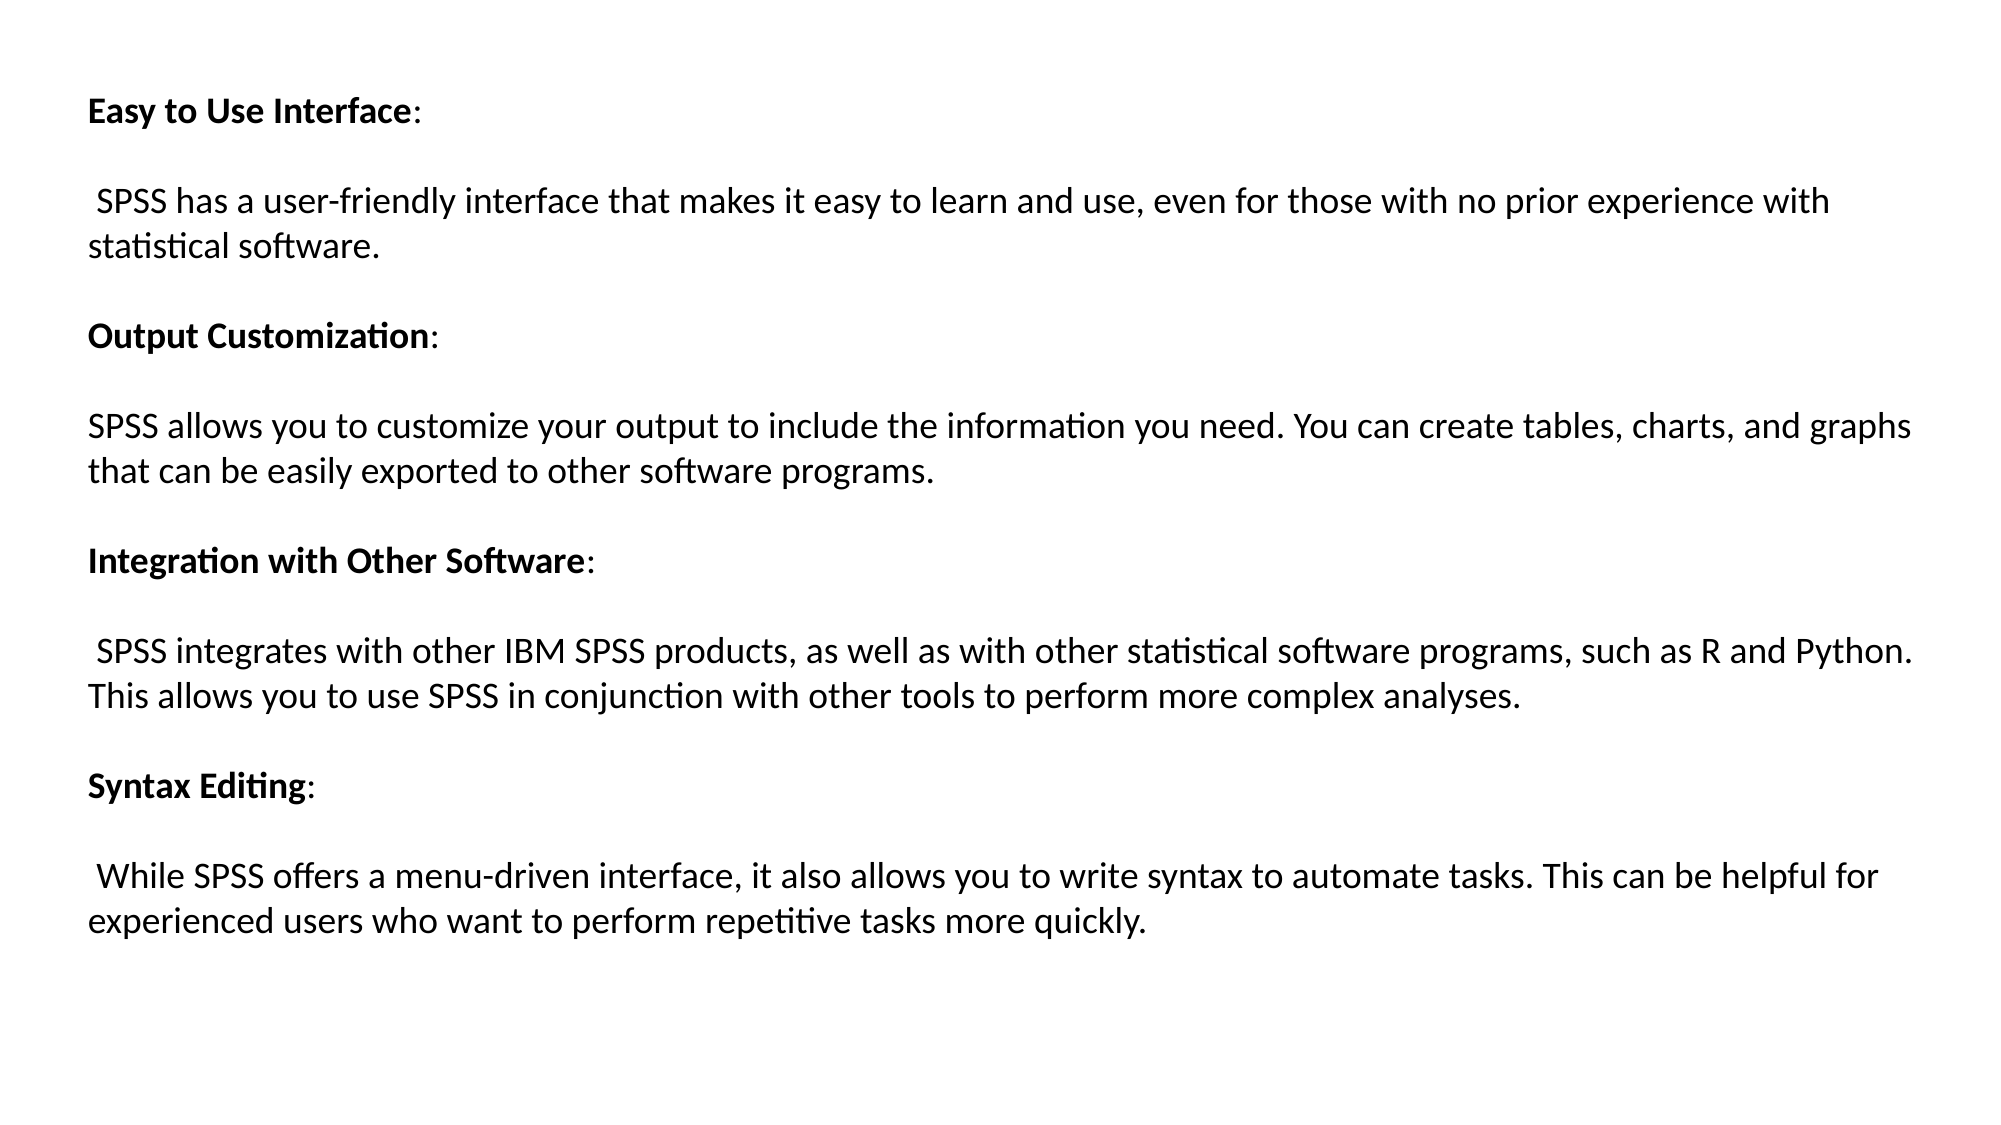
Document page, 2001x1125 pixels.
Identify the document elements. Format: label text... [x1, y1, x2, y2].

text_box Easy to Use Interface: SPSS has a user-friendly interface that makes it easy to learn and use, even for those with no prior experience with statistical software. Output Customization: SPSS allows you to customize your output to include the information you need. You can create tables, charts, and graphs that can be easily exported to other software programs. Integration with Other Software: SPSS integrates with other IBM SPSS products, as well as with other statistical software programs, such as R and Python. This allows you to use SPSS in conjunction with other tools to perform more complex analyses. Syntax Editing: While SPSS offers a menu-driven interface, it also allows you to write syntax to automate tasks. This can be helpful for experienced users who want to perform repetitive tasks more quickly. [73, 78, 1931, 949]
